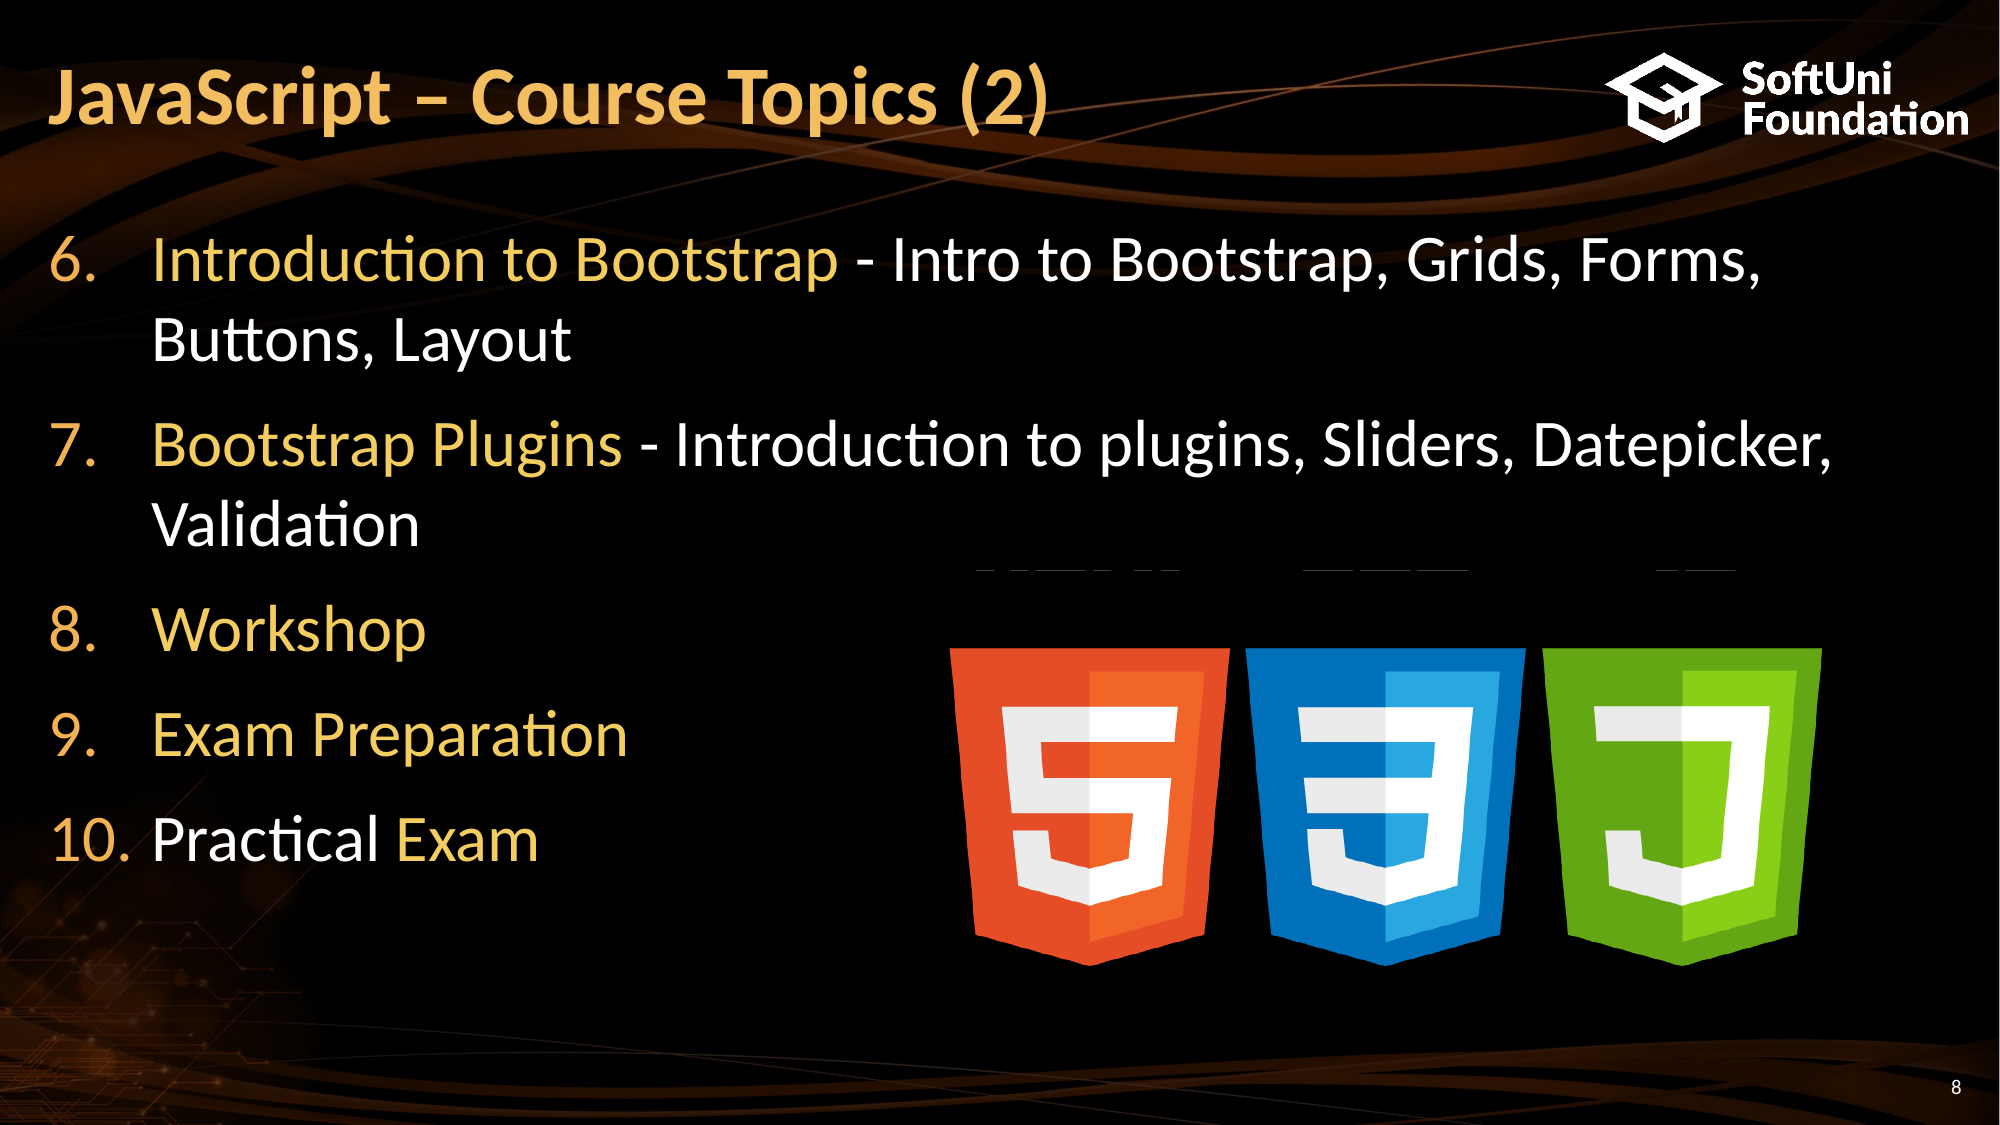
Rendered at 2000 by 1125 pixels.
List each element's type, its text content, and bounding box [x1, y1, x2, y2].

picture [0, 0, 2000, 1125]
list Introduction to Bootstrap - Intro to Bootstrap, Grids, Forms, Buttons, Layout Bootstrap Plugins - Introduction to plugins, Sliders, Datepicker, Validation Workshop Exam Preparation Practical Exam [30, 208, 1968, 1103]
title JavaScript – Course Topics (2) [30, 6, 1602, 189]
